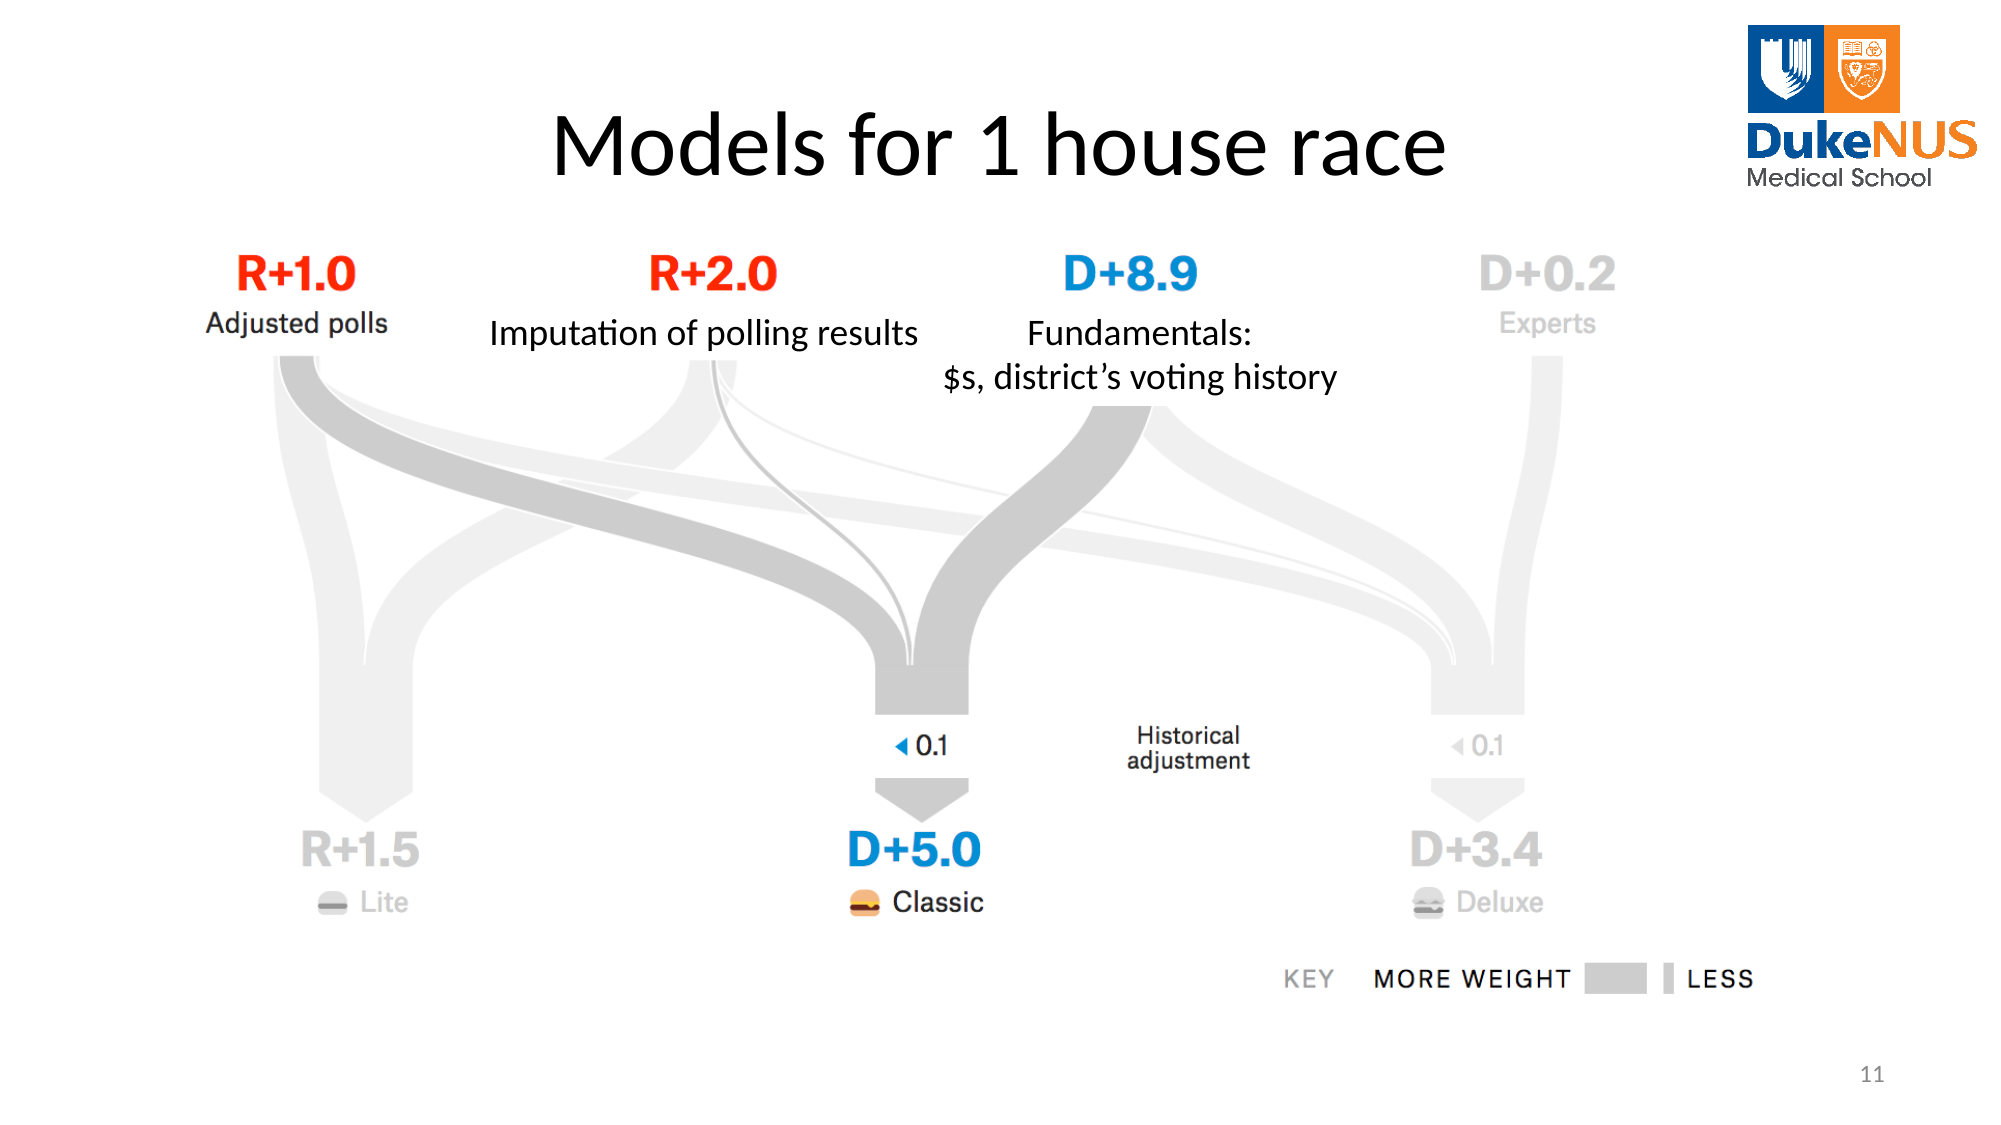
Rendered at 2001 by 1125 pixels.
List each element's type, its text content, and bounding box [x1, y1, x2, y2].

picture [87, 224, 1761, 1026]
title Models for 1 house race [99, 45, 1900, 233]
picture [1737, 12, 1978, 189]
slide_number 11 [1433, 1042, 1900, 1103]
